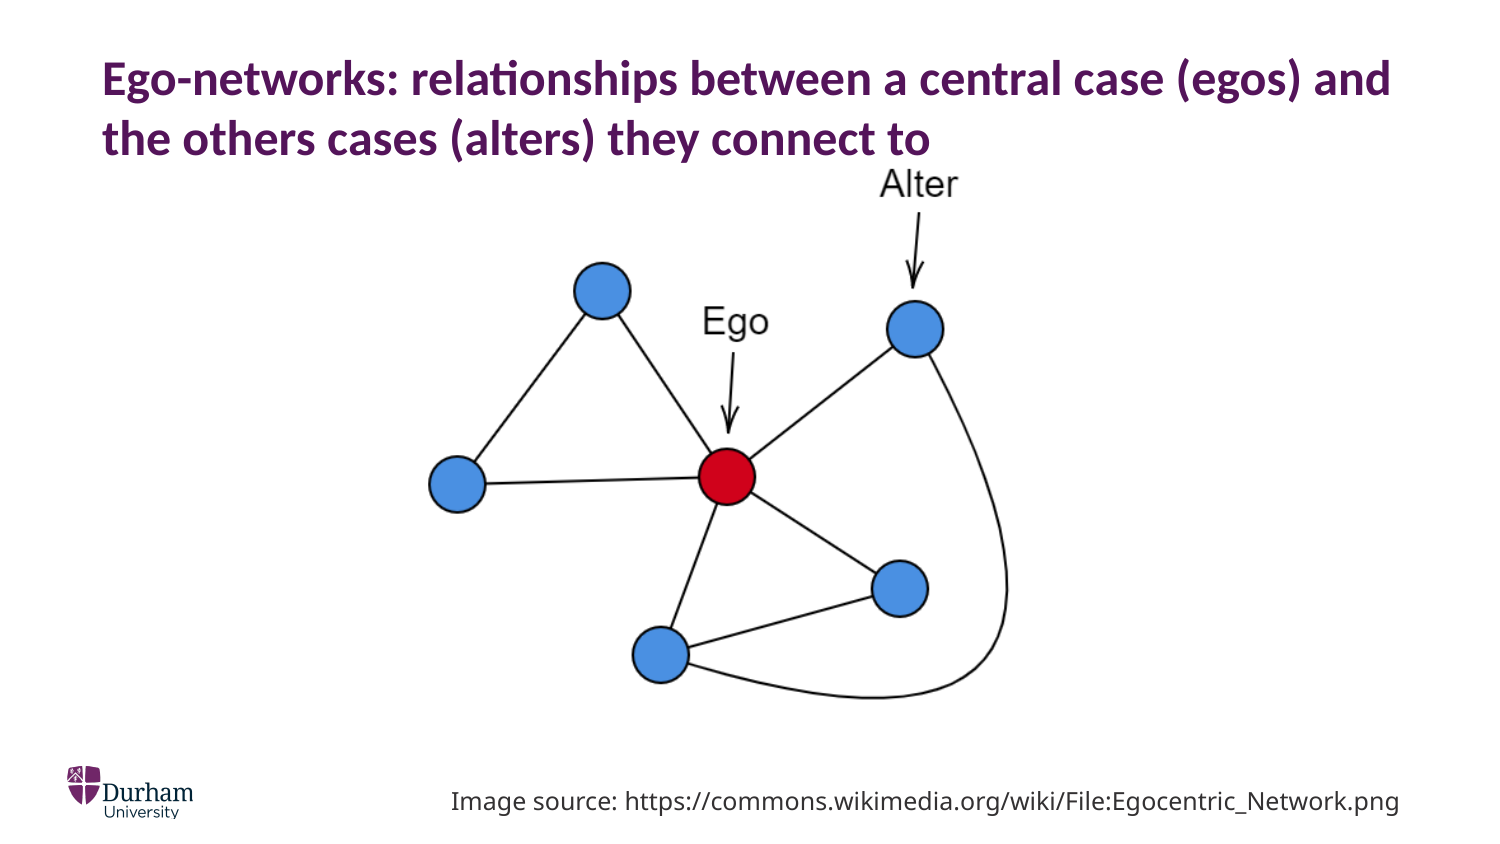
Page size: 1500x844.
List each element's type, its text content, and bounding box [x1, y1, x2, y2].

title Ego-networks: relationships between a central case (egos) and the others cases (alters) they connect to [101, 45, 1399, 187]
text_box Image source: https://commons.wikimedia.org/wiki/File:Egocentric_Network.png [436, 778, 1422, 824]
picture [323, 108, 1177, 809]
